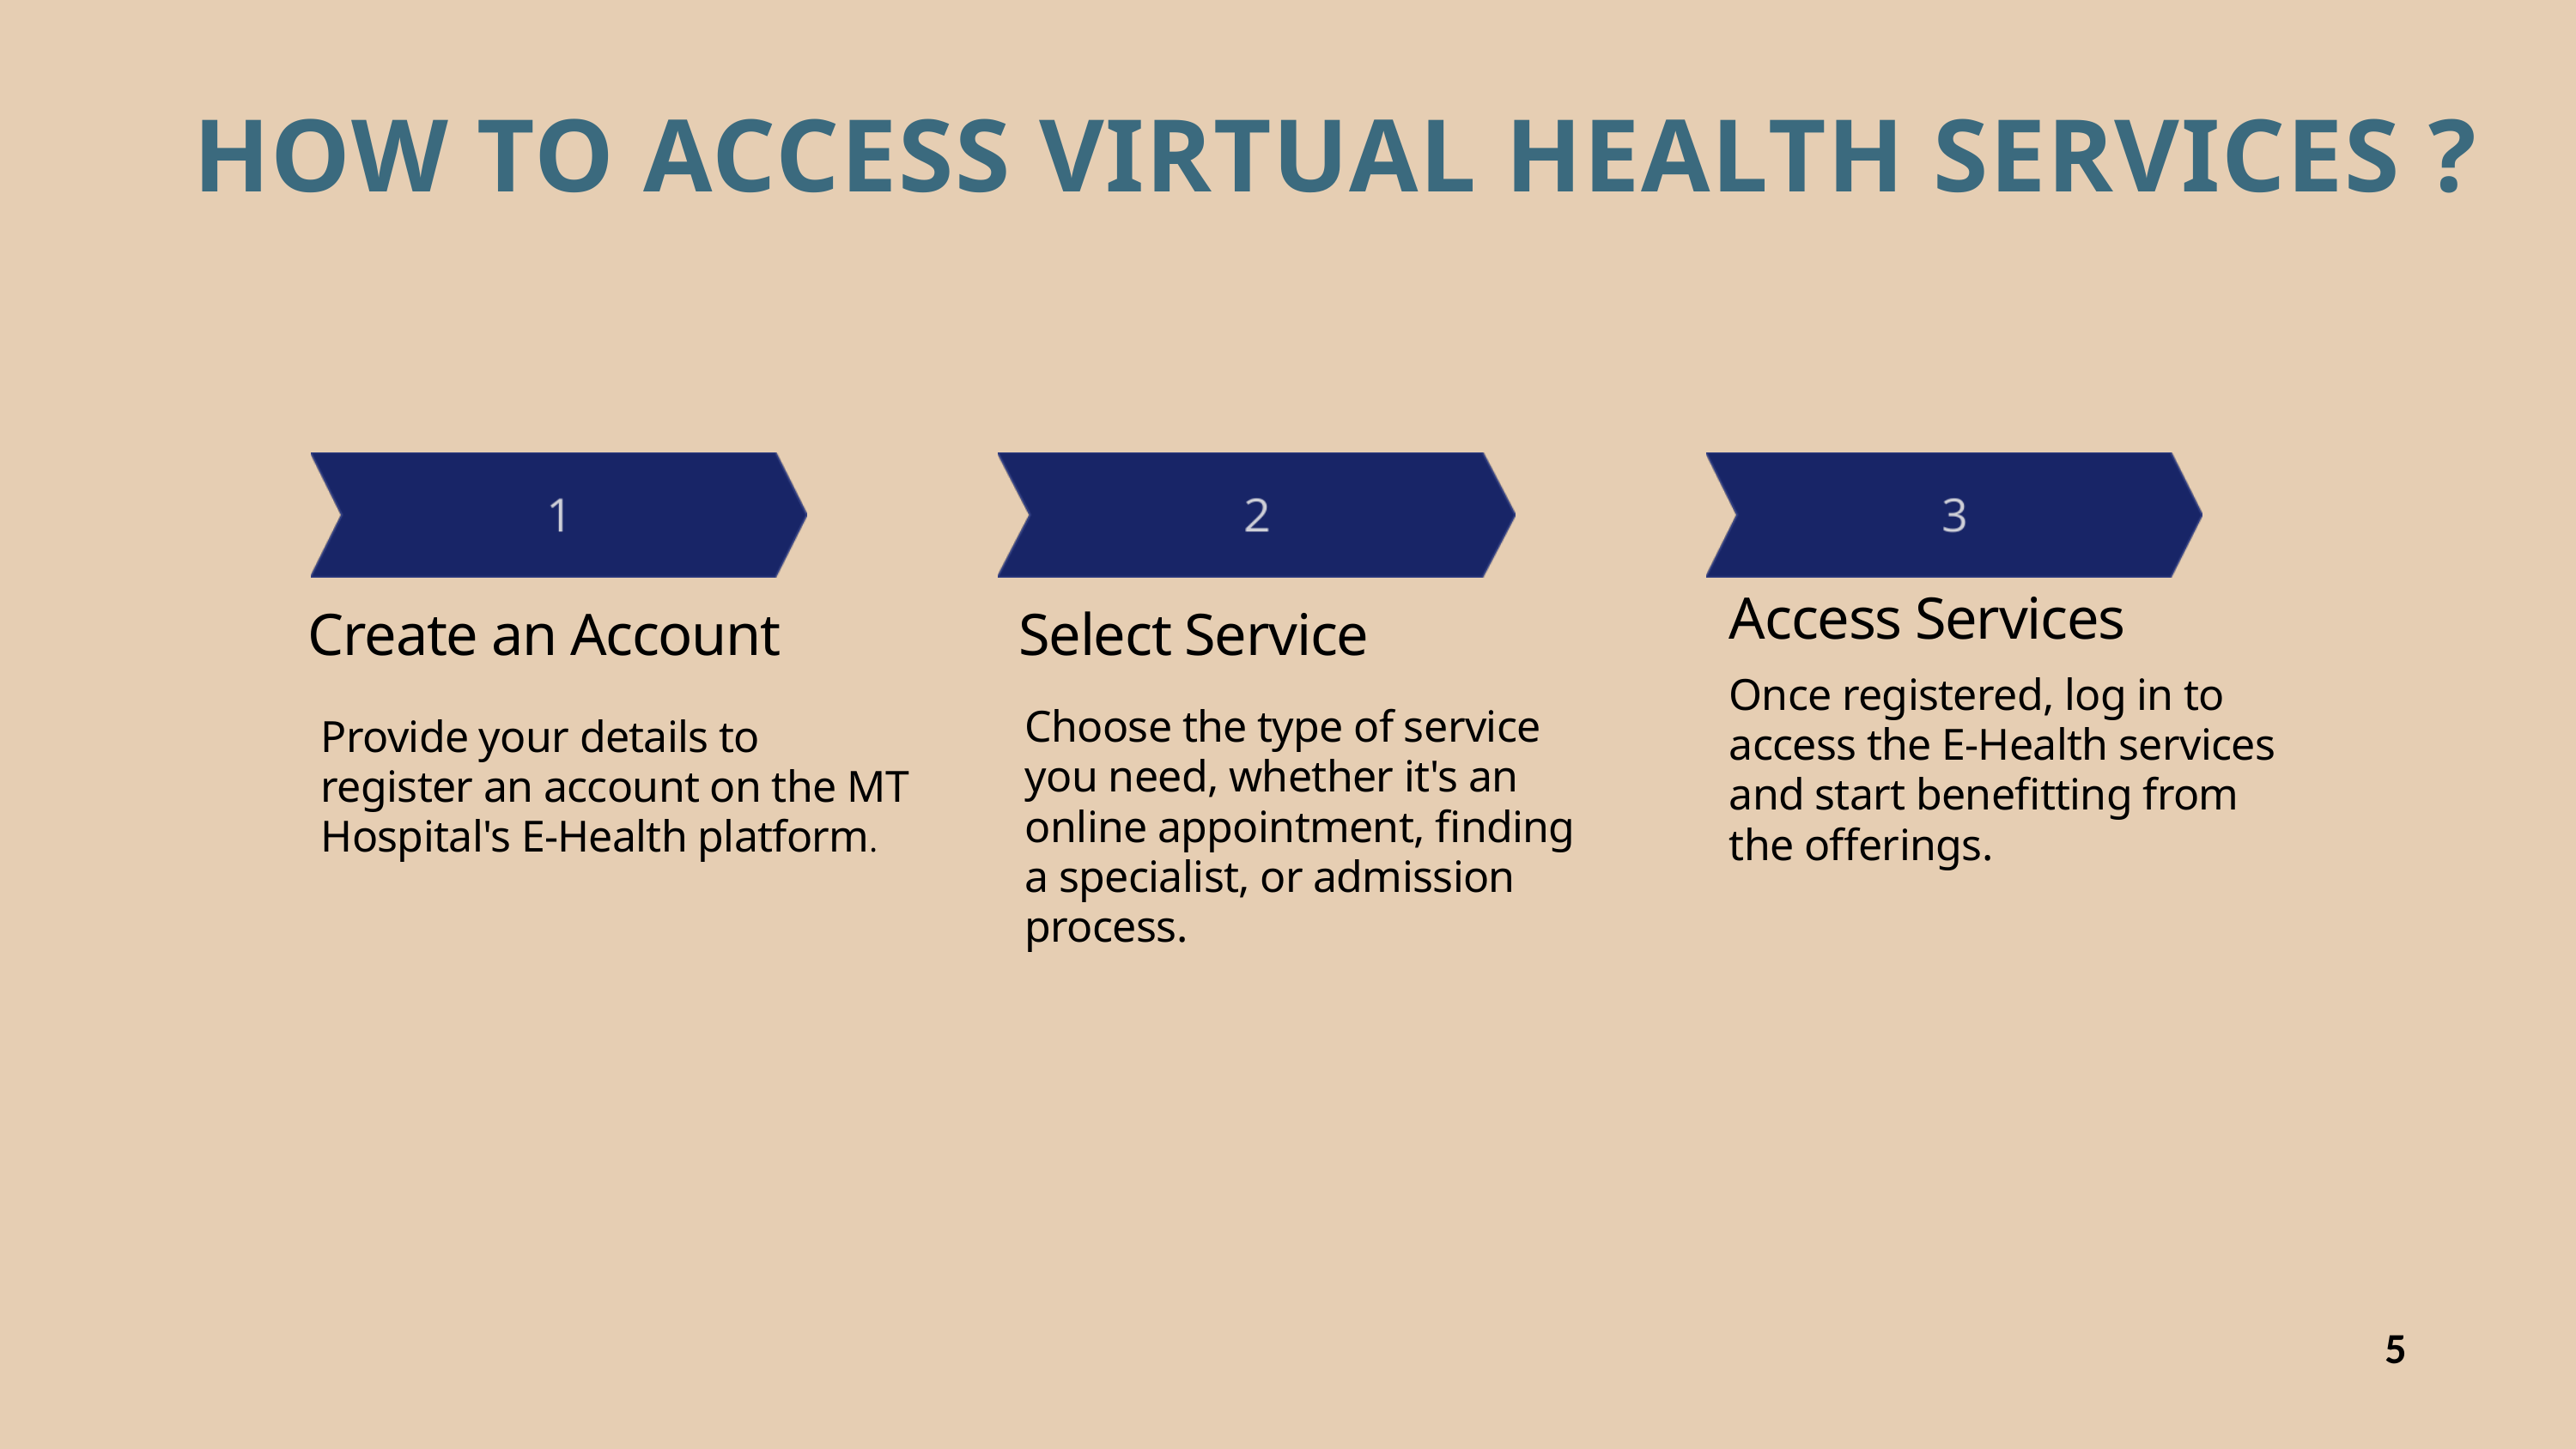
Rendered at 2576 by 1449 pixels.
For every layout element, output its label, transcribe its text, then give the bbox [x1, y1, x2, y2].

text_box 5 [2372, 1314, 2420, 1379]
text_box HOW TO ACCESS VIRTUAL HEALTH SERVICES ? [193, 101, 2576, 213]
picture [311, 452, 807, 579]
text_box Select Service [1005, 611, 1398, 661]
picture [998, 452, 1516, 579]
text_box Create an Account [295, 611, 687, 661]
text_box Once registered, log in to access the E-Health services and start benefitting from the offerings. [1716, 662, 2318, 896]
text_box Choose the type of service you need, whether it's an online appointment, finding a specialist, or admission process. [1012, 694, 1610, 959]
text_box Provide your details to register an account on the MT Hospital's E-Health platform. [308, 704, 934, 946]
text_box Access Services [1716, 595, 2108, 645]
picture [1706, 452, 2202, 579]
